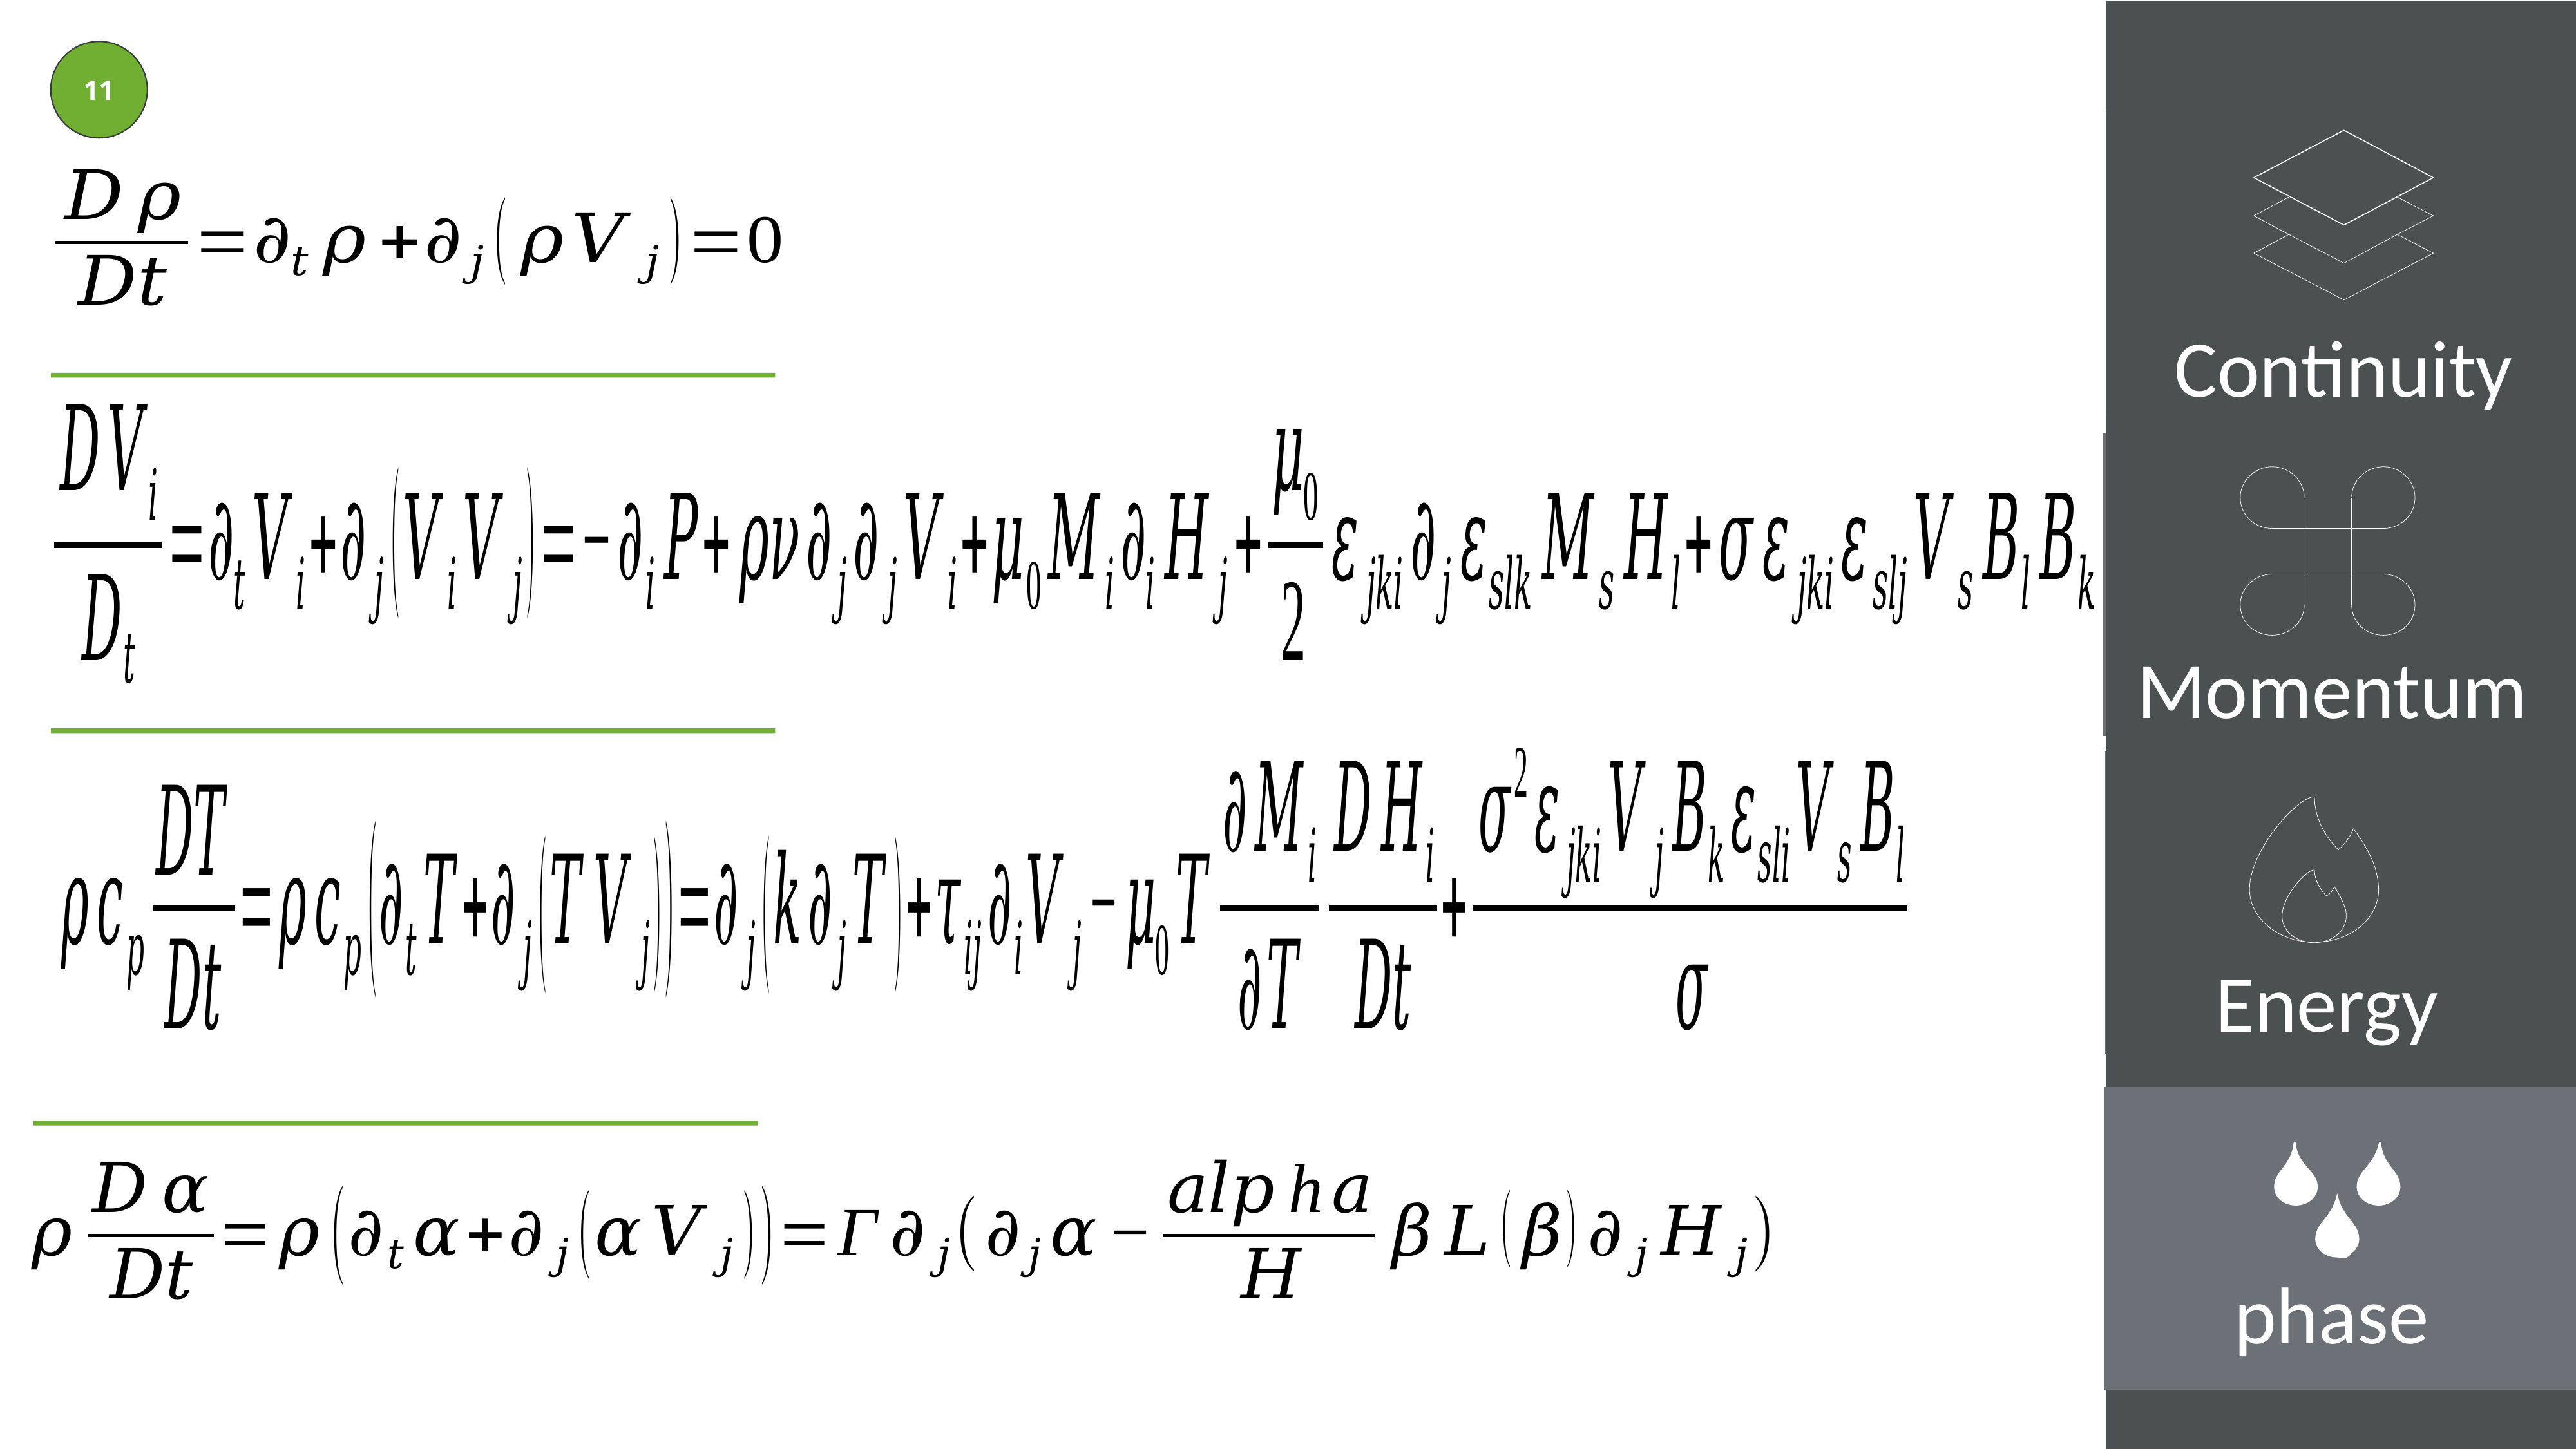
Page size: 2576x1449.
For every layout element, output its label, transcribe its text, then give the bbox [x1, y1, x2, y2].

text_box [2105, 1, 2576, 1449]
text_box 11 [50, 41, 148, 139]
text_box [27, 1121, 1775, 1316]
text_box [50, 372, 2096, 701]
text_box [50, 727, 1912, 1056]
